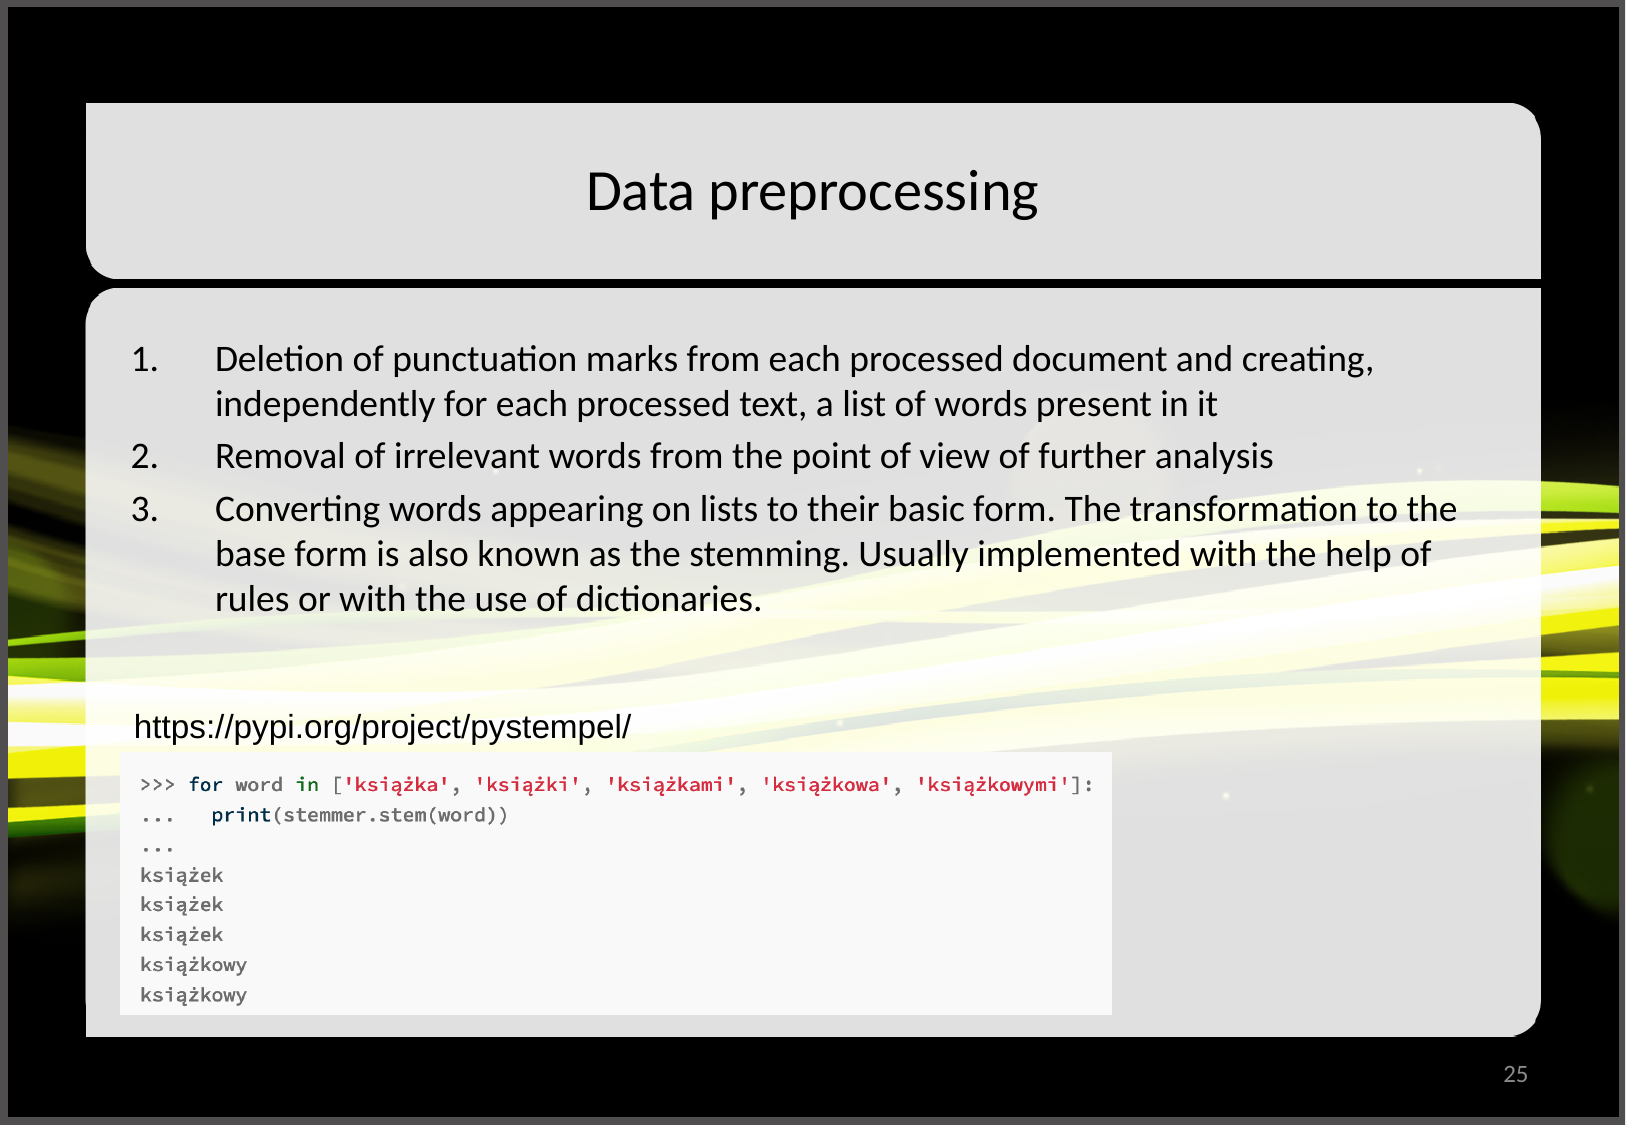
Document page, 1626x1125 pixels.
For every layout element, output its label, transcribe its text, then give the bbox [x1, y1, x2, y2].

text_box https://pypi.org/project/pystempel/ [119, 698, 648, 752]
list Deletion of punctuation marks from each processed document and creating, independently for each processed text, a list of words present in it Removal of irrelevant words from the point of view of further analysis Converting words appearing on lists to their basic form. The transformation to the base form is also known as the stemming. Usually implemented with the help of rules or with the use of dictionaries. [115, 326, 1505, 764]
slide_number 25 [1164, 1042, 1544, 1103]
title Data preprocessing [80, 107, 1544, 266]
picture [0, 0, 1626, 1125]
